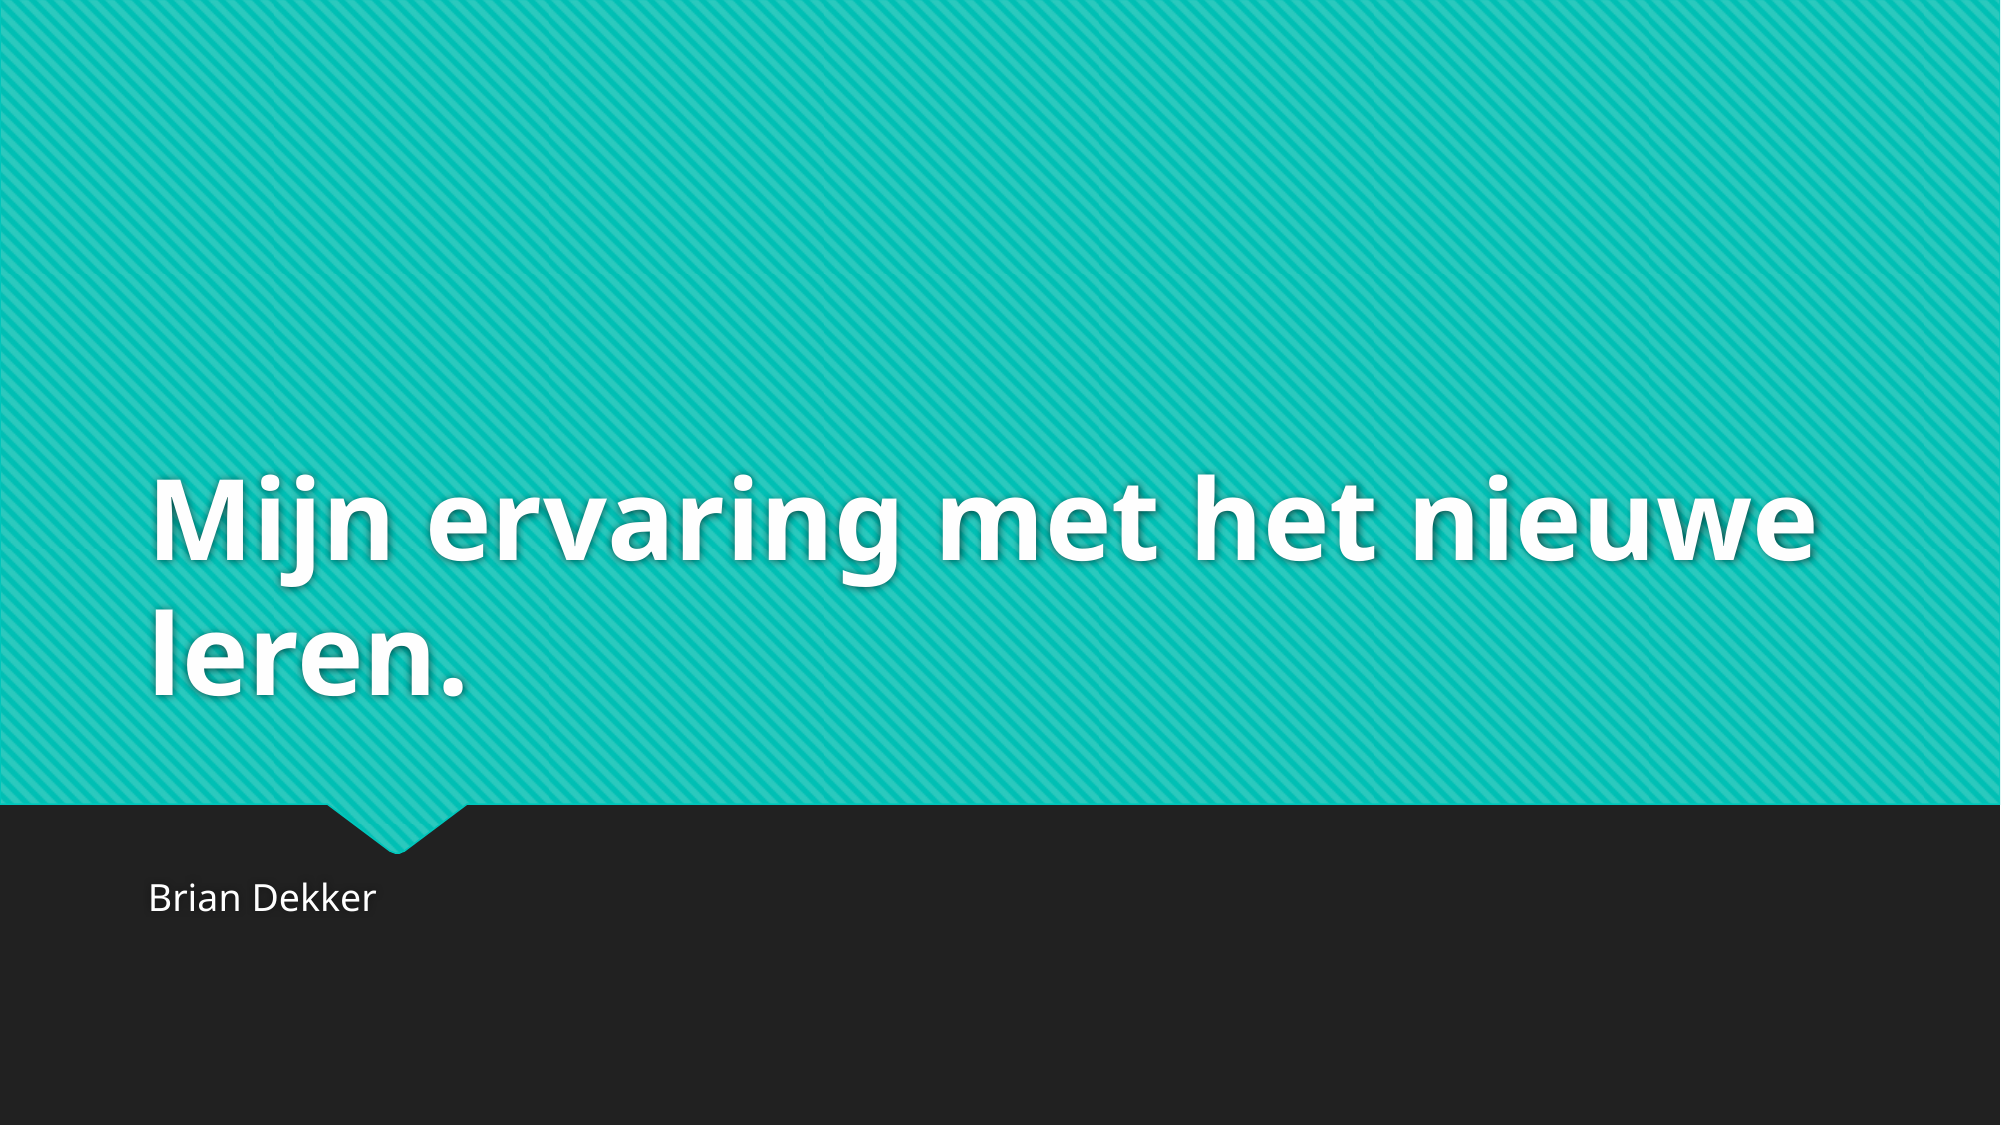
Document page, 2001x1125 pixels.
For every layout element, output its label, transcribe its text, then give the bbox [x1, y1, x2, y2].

title Mijn ervaring met het nieuwe leren. [132, 237, 1868, 726]
subtitle Brian Dekker [132, 866, 1868, 938]
